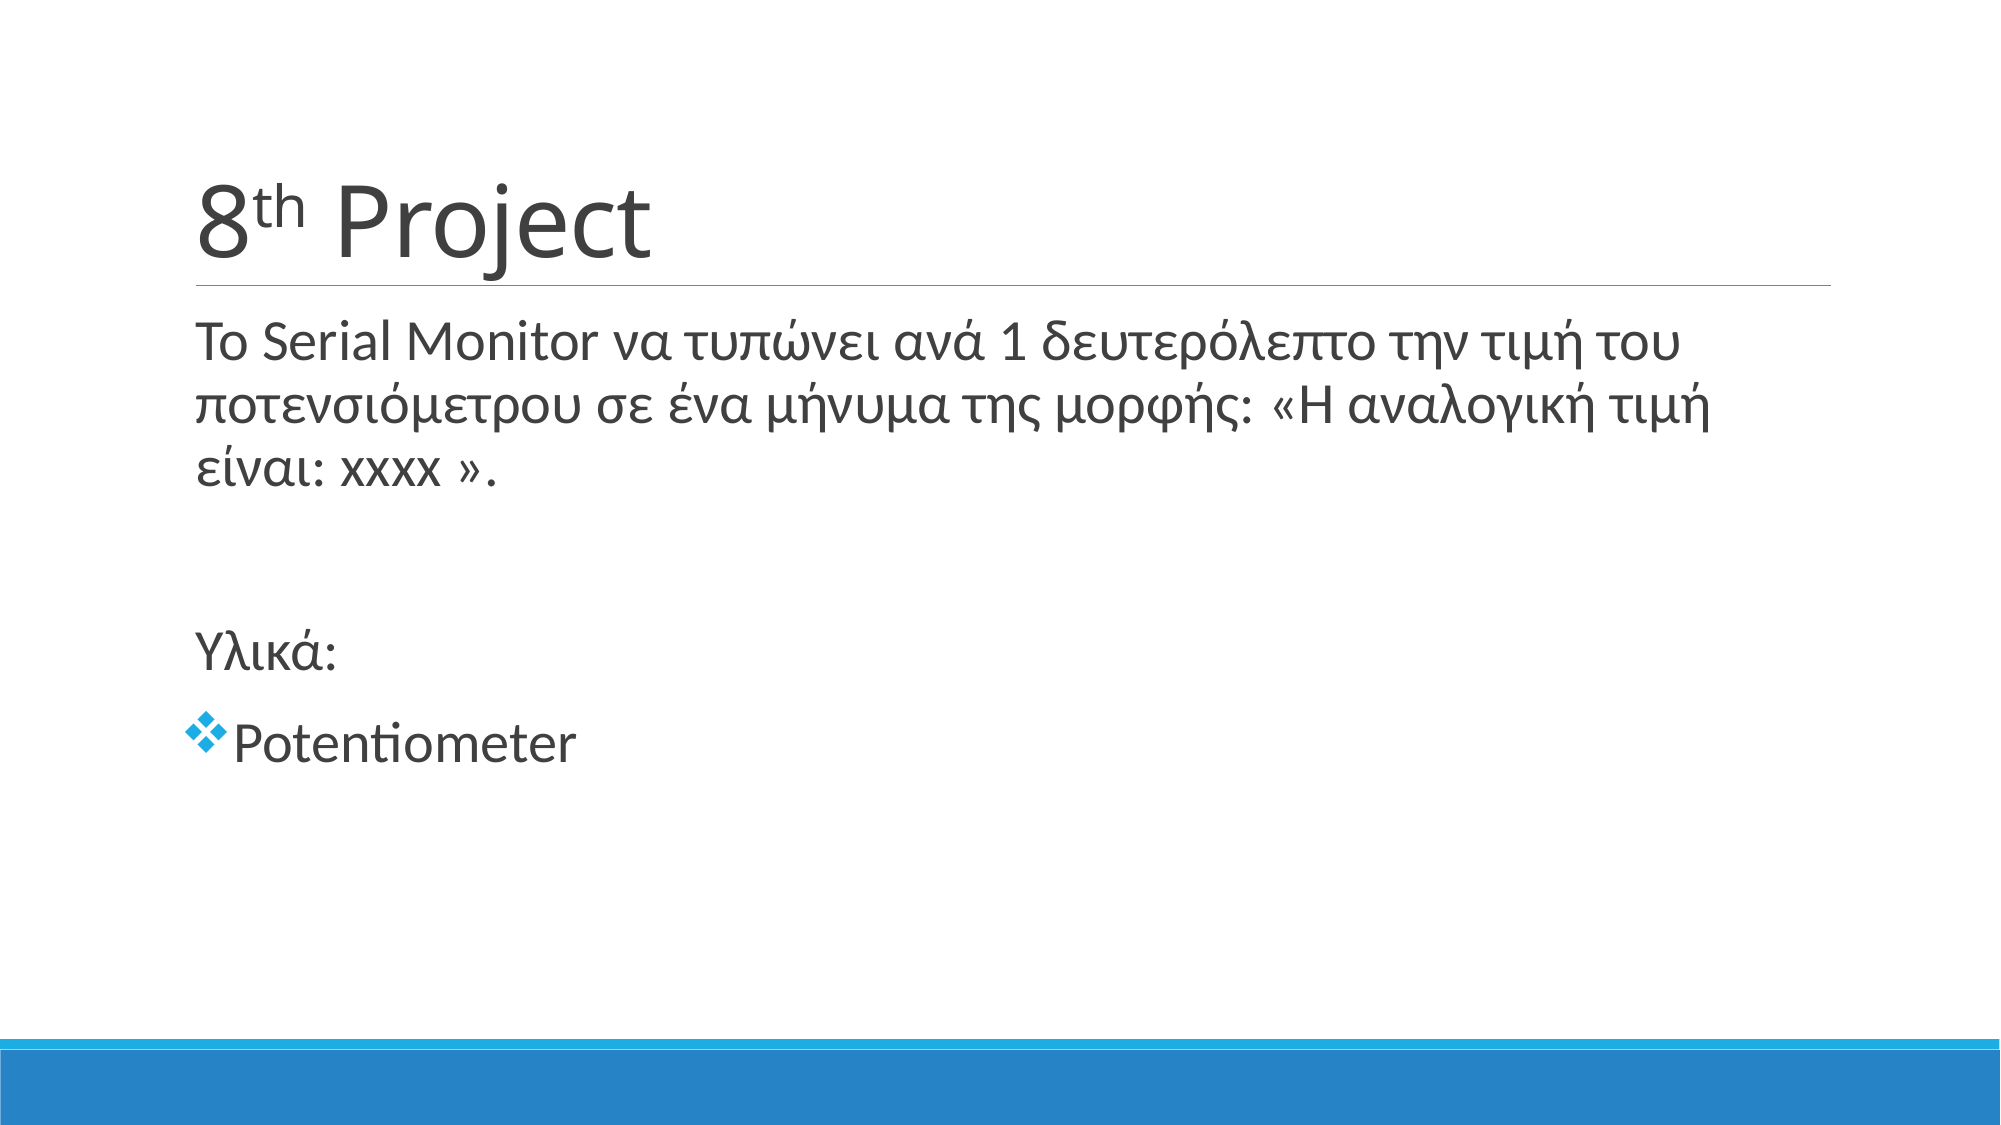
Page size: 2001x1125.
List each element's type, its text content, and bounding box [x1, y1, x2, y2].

list Το Serial Monitor να τυπώνει ανά 1 δευτερόλεπτο την τιμή του ποτενσιόμετρου σε ένα μήνυμα της μορφής: «Η αναλογική τιμή είναι: xxxx ». Υλικά: Potentiometer [180, 302, 1830, 963]
title 8th Project [180, 47, 1830, 285]
